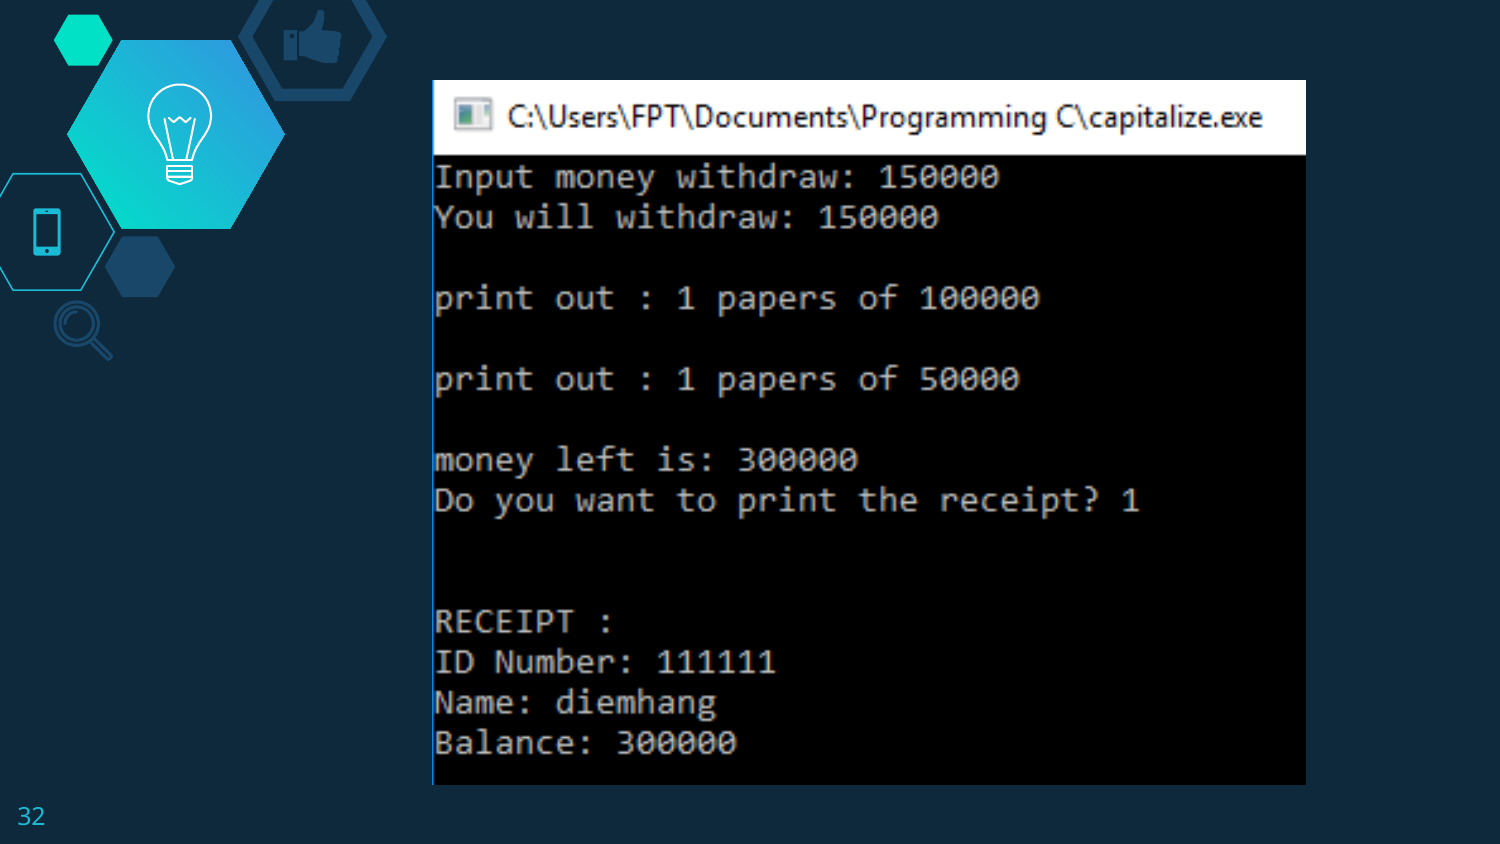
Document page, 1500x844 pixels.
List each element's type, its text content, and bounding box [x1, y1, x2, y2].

slide_number 32 [2, 785, 93, 844]
picture [431, 80, 1306, 786]
